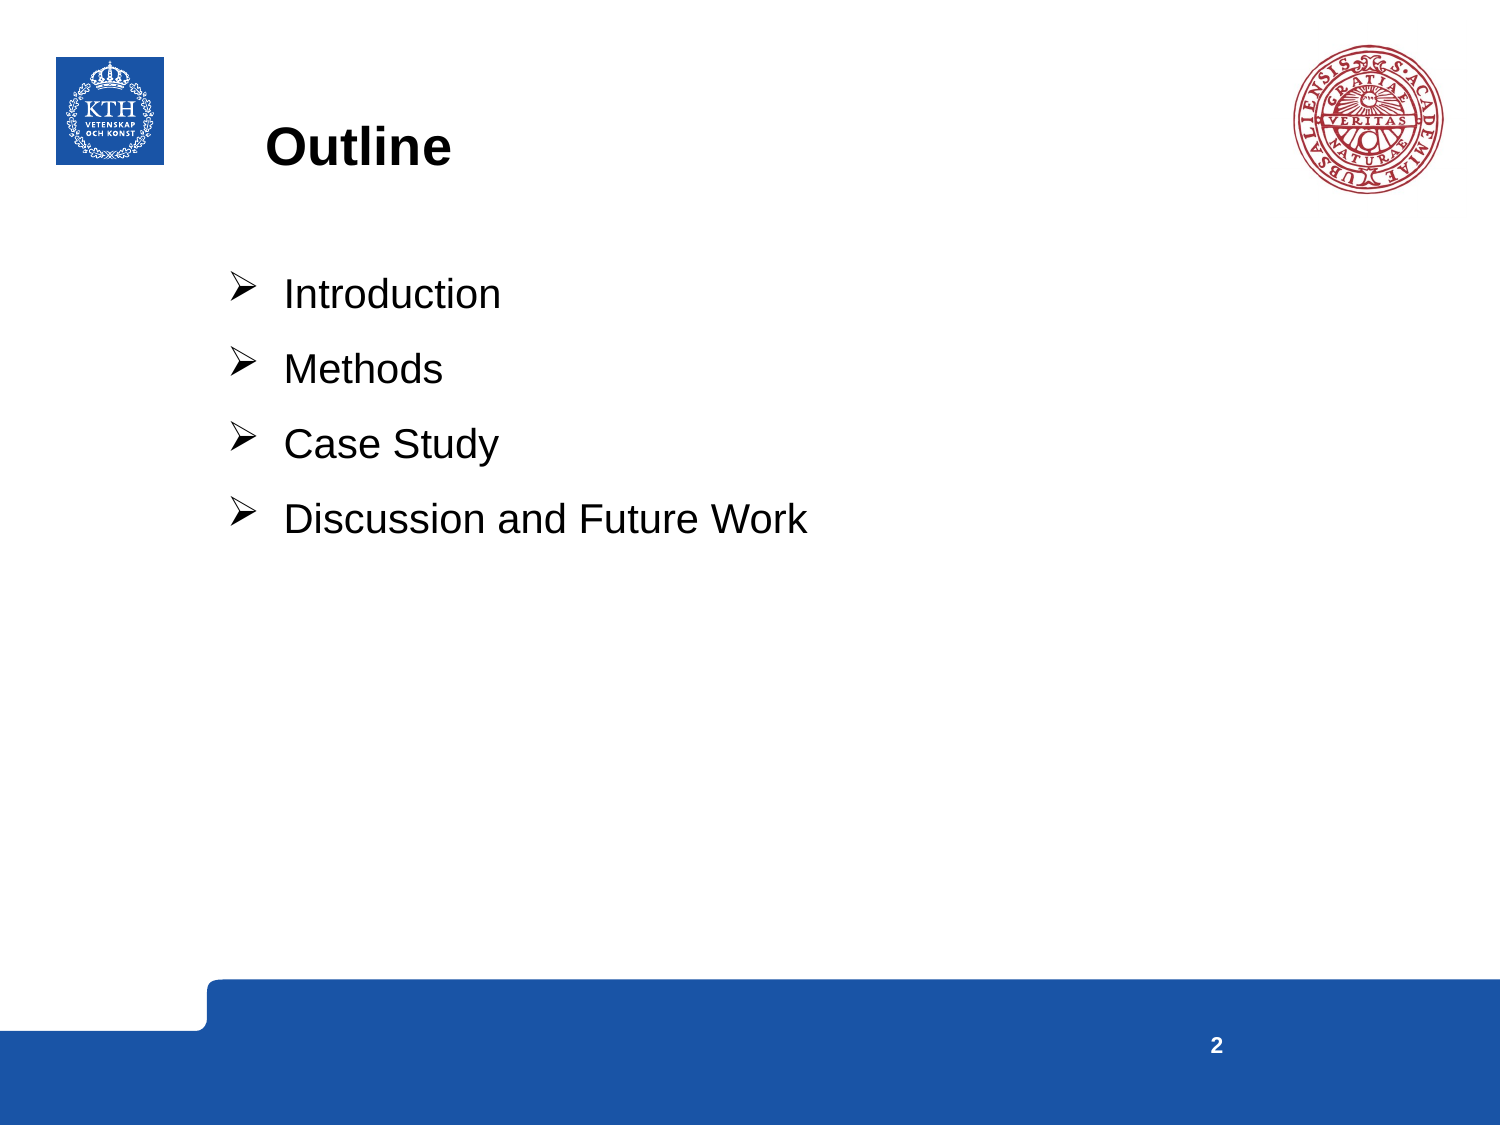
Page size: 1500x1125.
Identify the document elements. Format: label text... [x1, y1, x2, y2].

picture [1269, 20, 1467, 218]
title Outline [265, 66, 1264, 176]
slide_number 2 [1136, 1030, 1224, 1091]
text_box Introduction Methods Case Study Discussion and Future Work [212, 234, 1008, 685]
